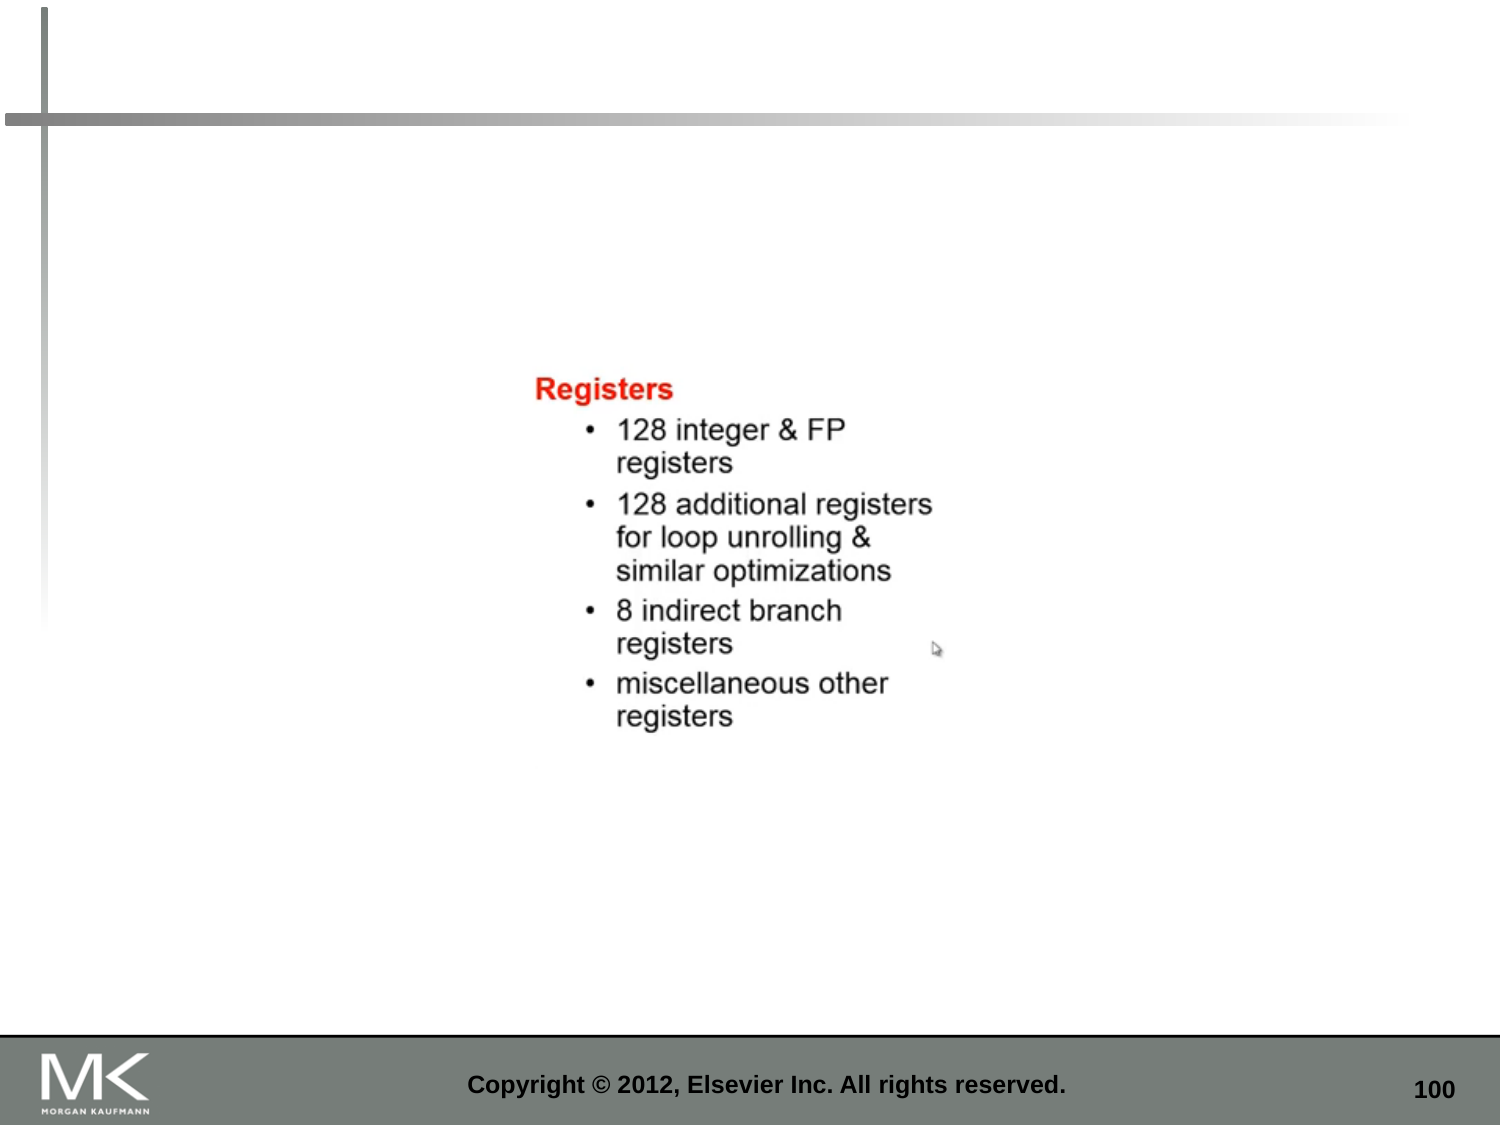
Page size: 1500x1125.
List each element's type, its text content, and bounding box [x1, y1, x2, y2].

picture [29, 1046, 160, 1123]
picture [530, 356, 970, 769]
footer Copyright © 2012, Elsevier Inc. All rights reserved. [170, 1046, 1365, 1106]
